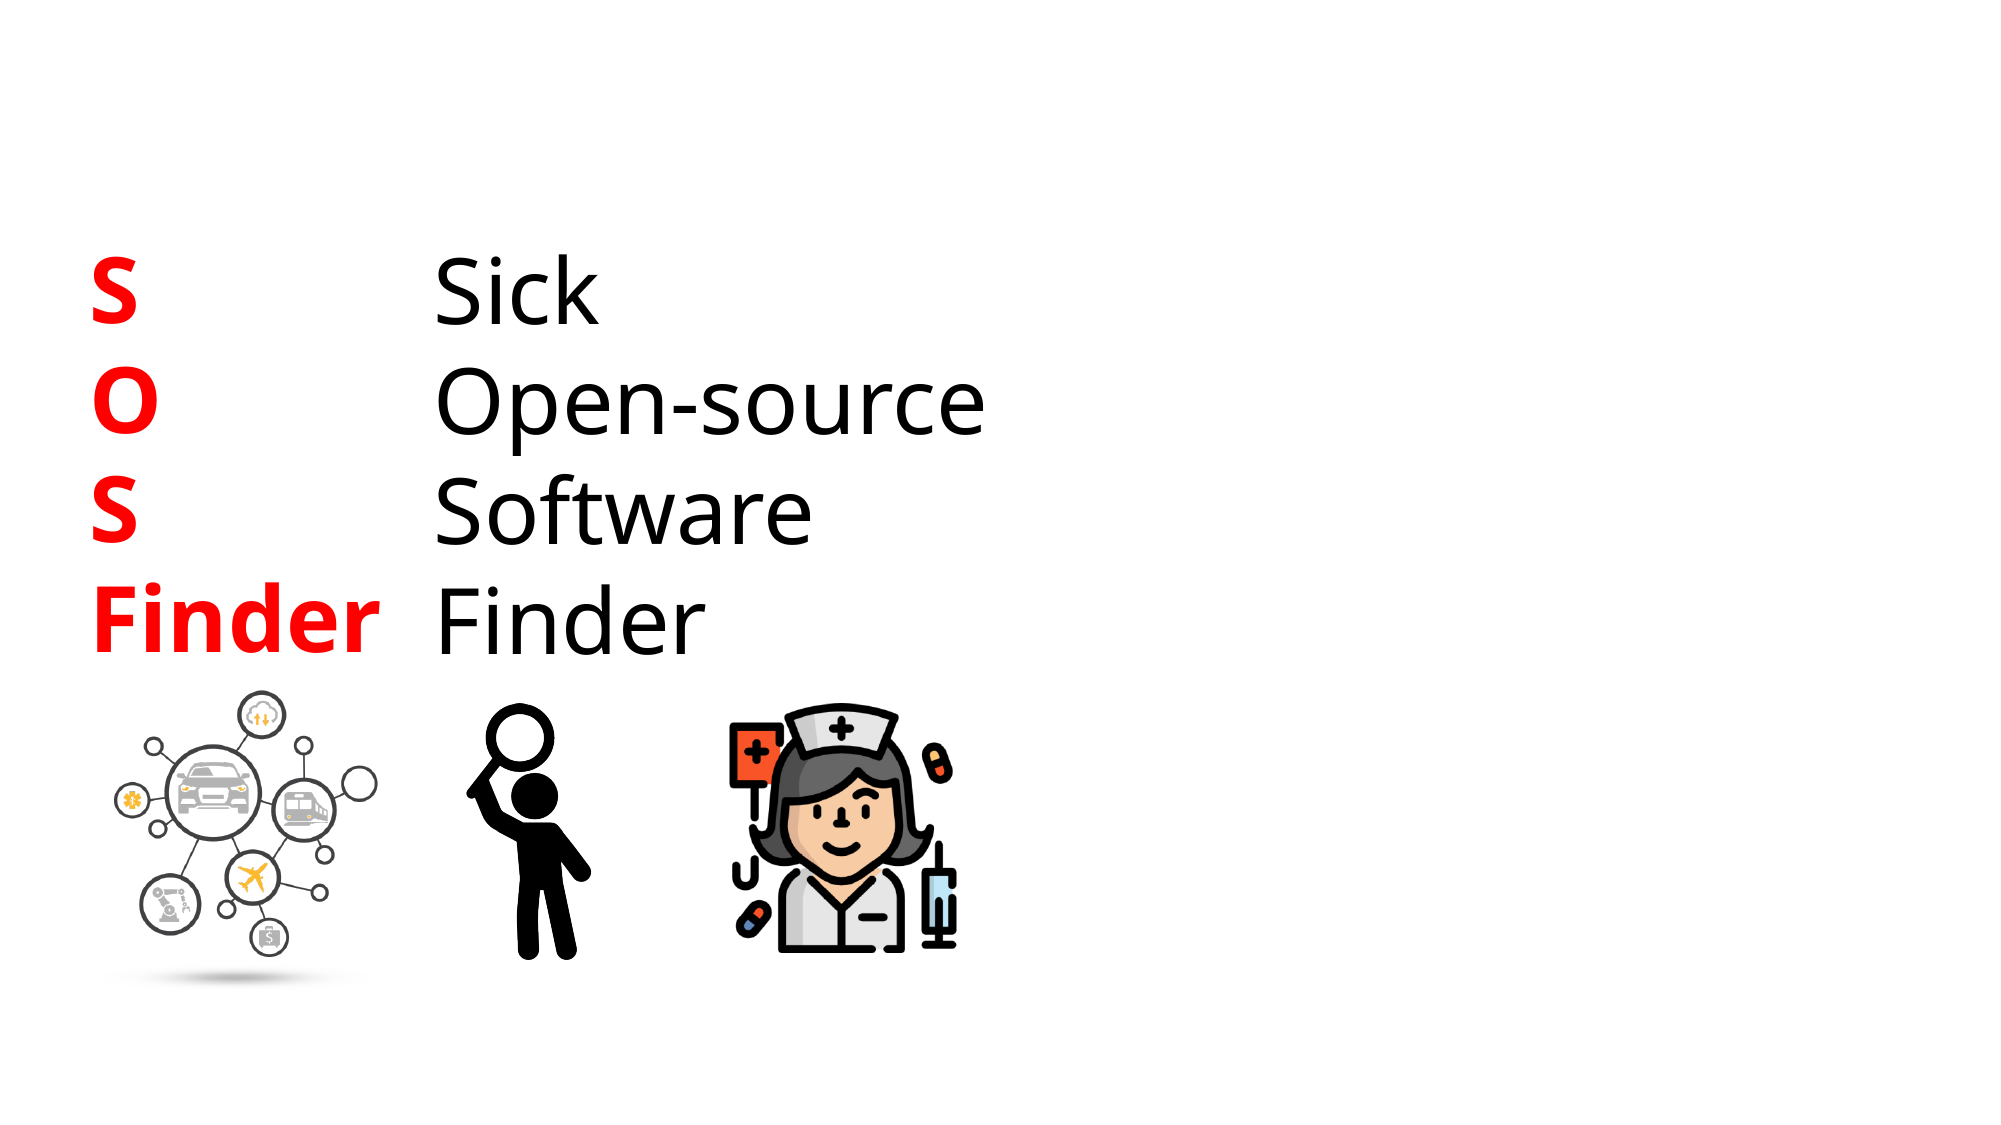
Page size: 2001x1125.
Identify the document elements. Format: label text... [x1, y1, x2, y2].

picture [400, 703, 657, 960]
picture [74, 685, 391, 989]
text_box Sick Open-source Software Finder [419, 225, 1176, 681]
text_box S O S Finder [75, 224, 420, 679]
picture [717, 703, 968, 953]
